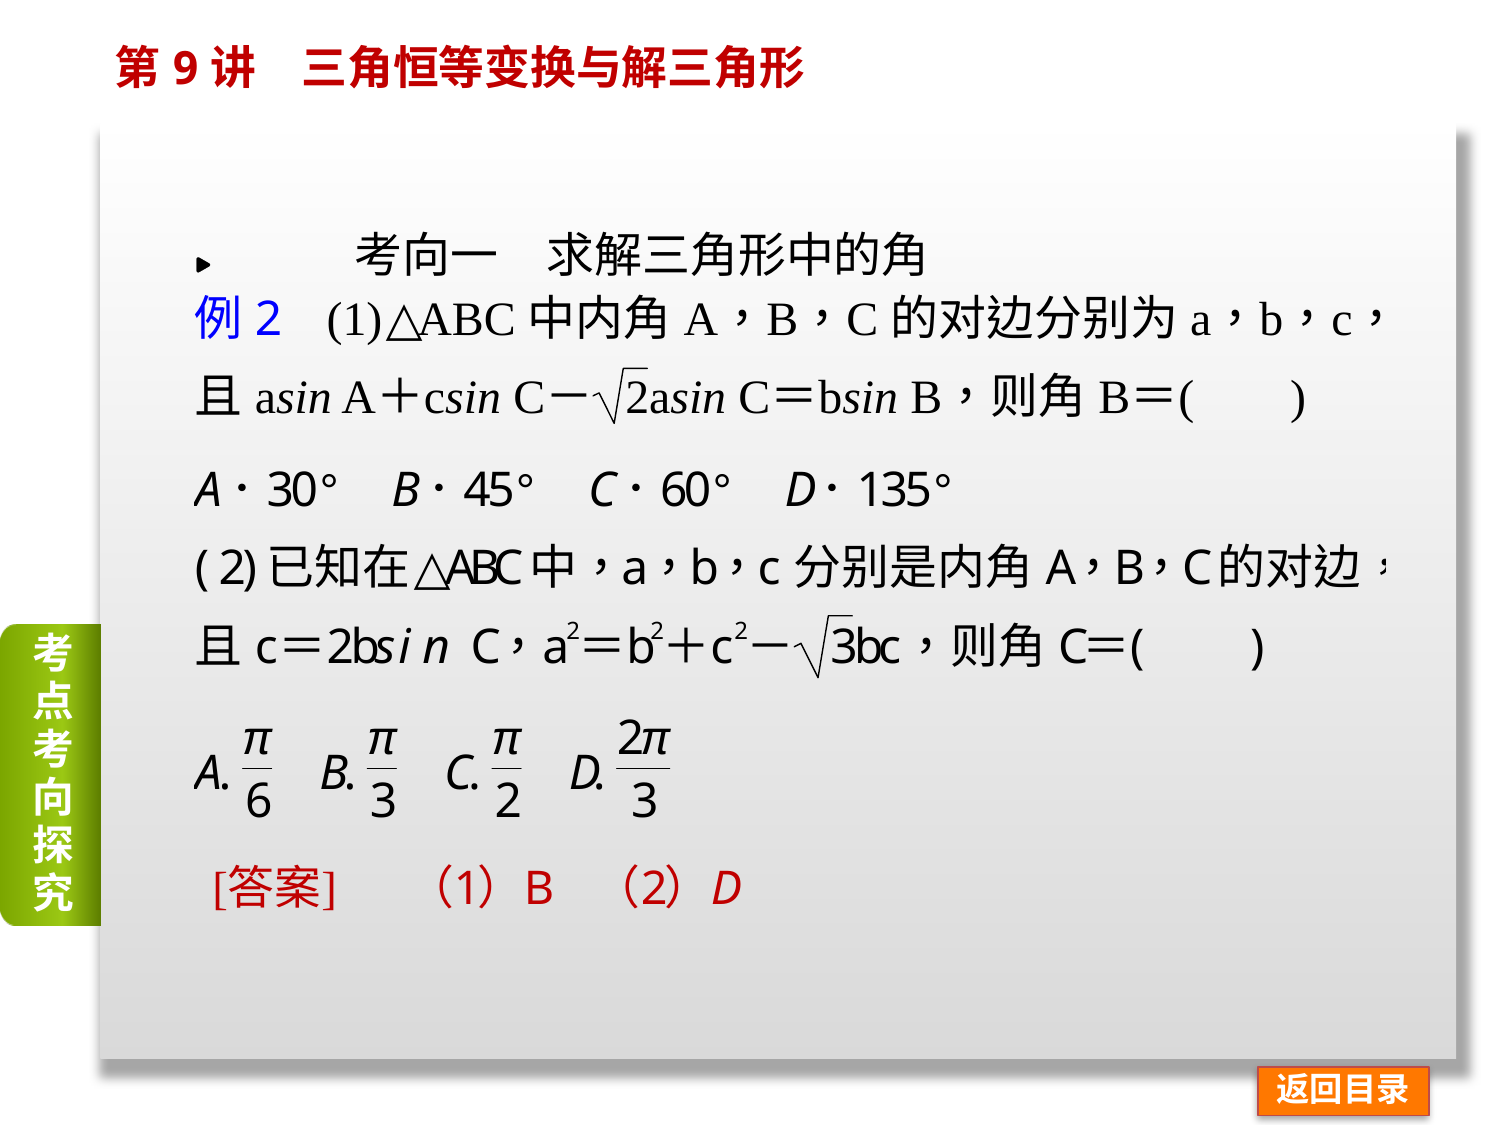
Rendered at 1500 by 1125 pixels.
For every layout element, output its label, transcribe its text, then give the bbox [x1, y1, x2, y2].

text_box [194, 224, 1387, 1116]
text_box 返回目录 [1390, 1066, 1430, 1116]
text_box 第9讲 三角恒等变换与解三角形 [100, 27, 1199, 106]
picture [0, 623, 101, 927]
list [118, 857, 1209, 1027]
